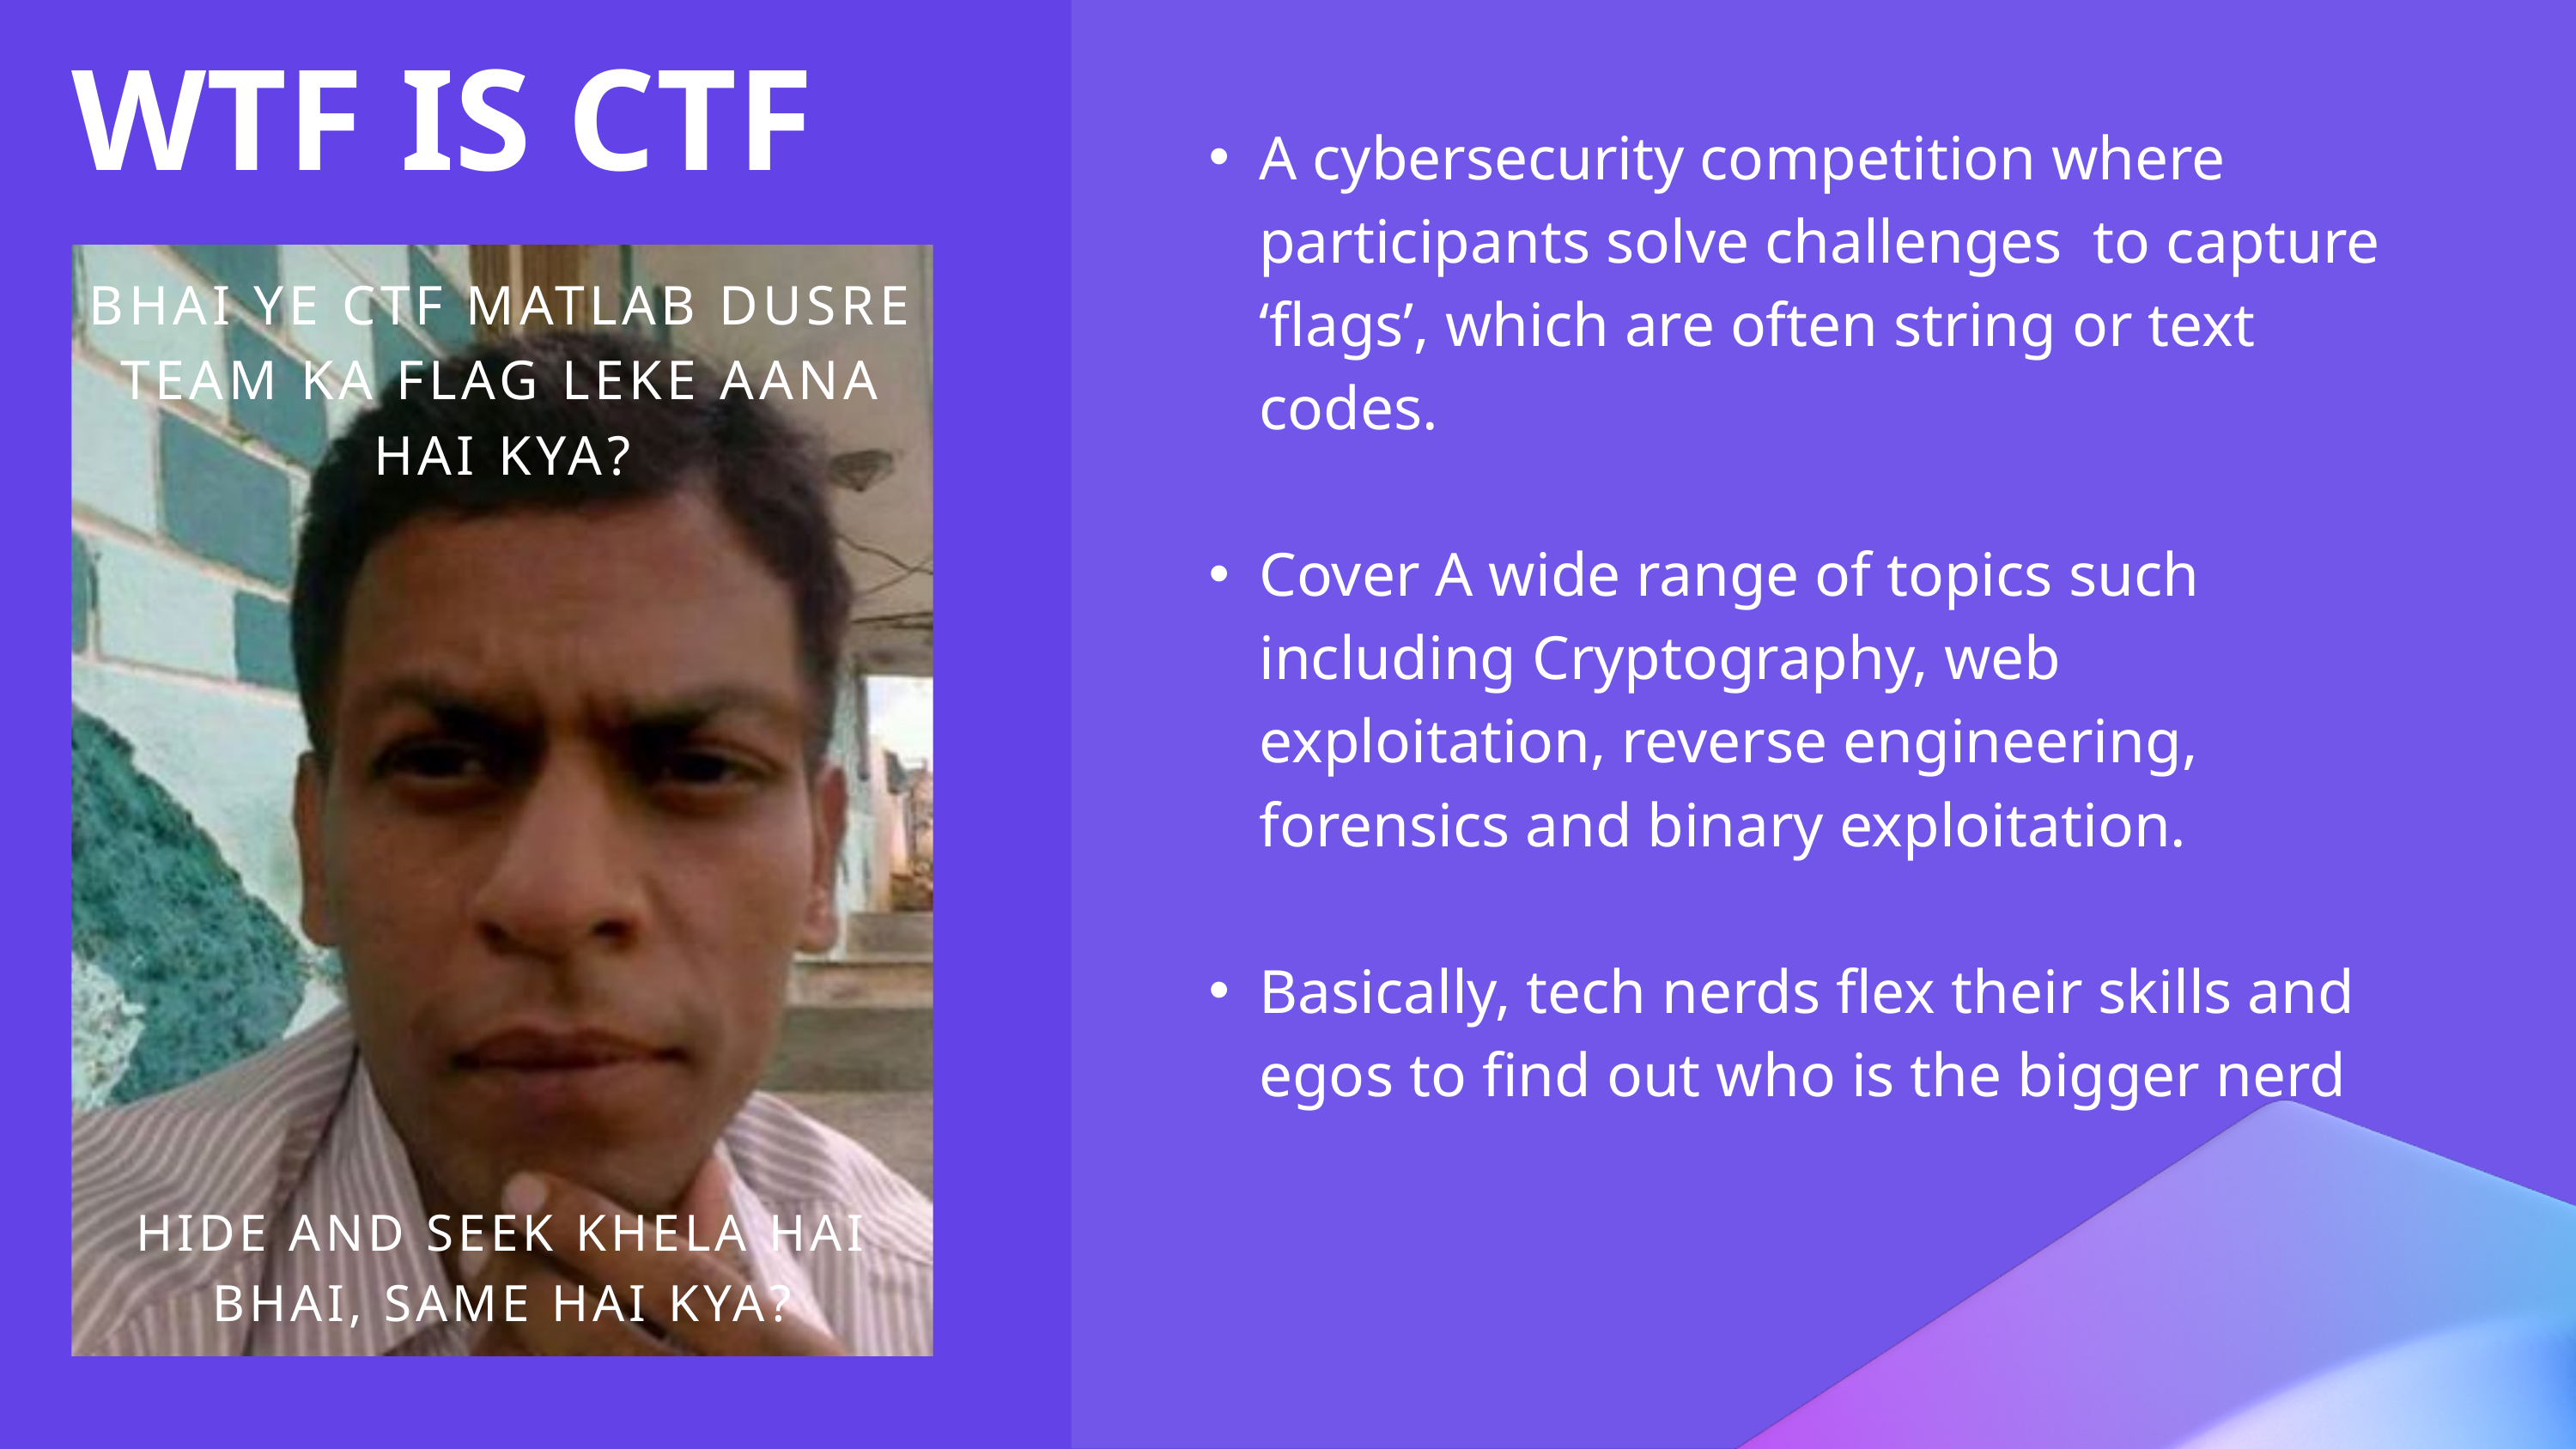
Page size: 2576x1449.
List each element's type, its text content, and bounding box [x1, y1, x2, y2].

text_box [71, 245, 933, 1356]
text_box WTF IS CTF [71, 30, 980, 198]
text_box A cybersecurity competition where participants solve challenges to capture ‘flags’, which are often string or text codes. Cover A wide range of topics such including Cryptography, web exploitation, reverse engineering, forensics and binary exploitation. Basically, tech nerds flex their skills and egos to find out who is the bigger nerd [1157, 108, 2404, 1109]
text_box [1071, 0, 2576, 1449]
text_box [1456, 1098, 2576, 1449]
